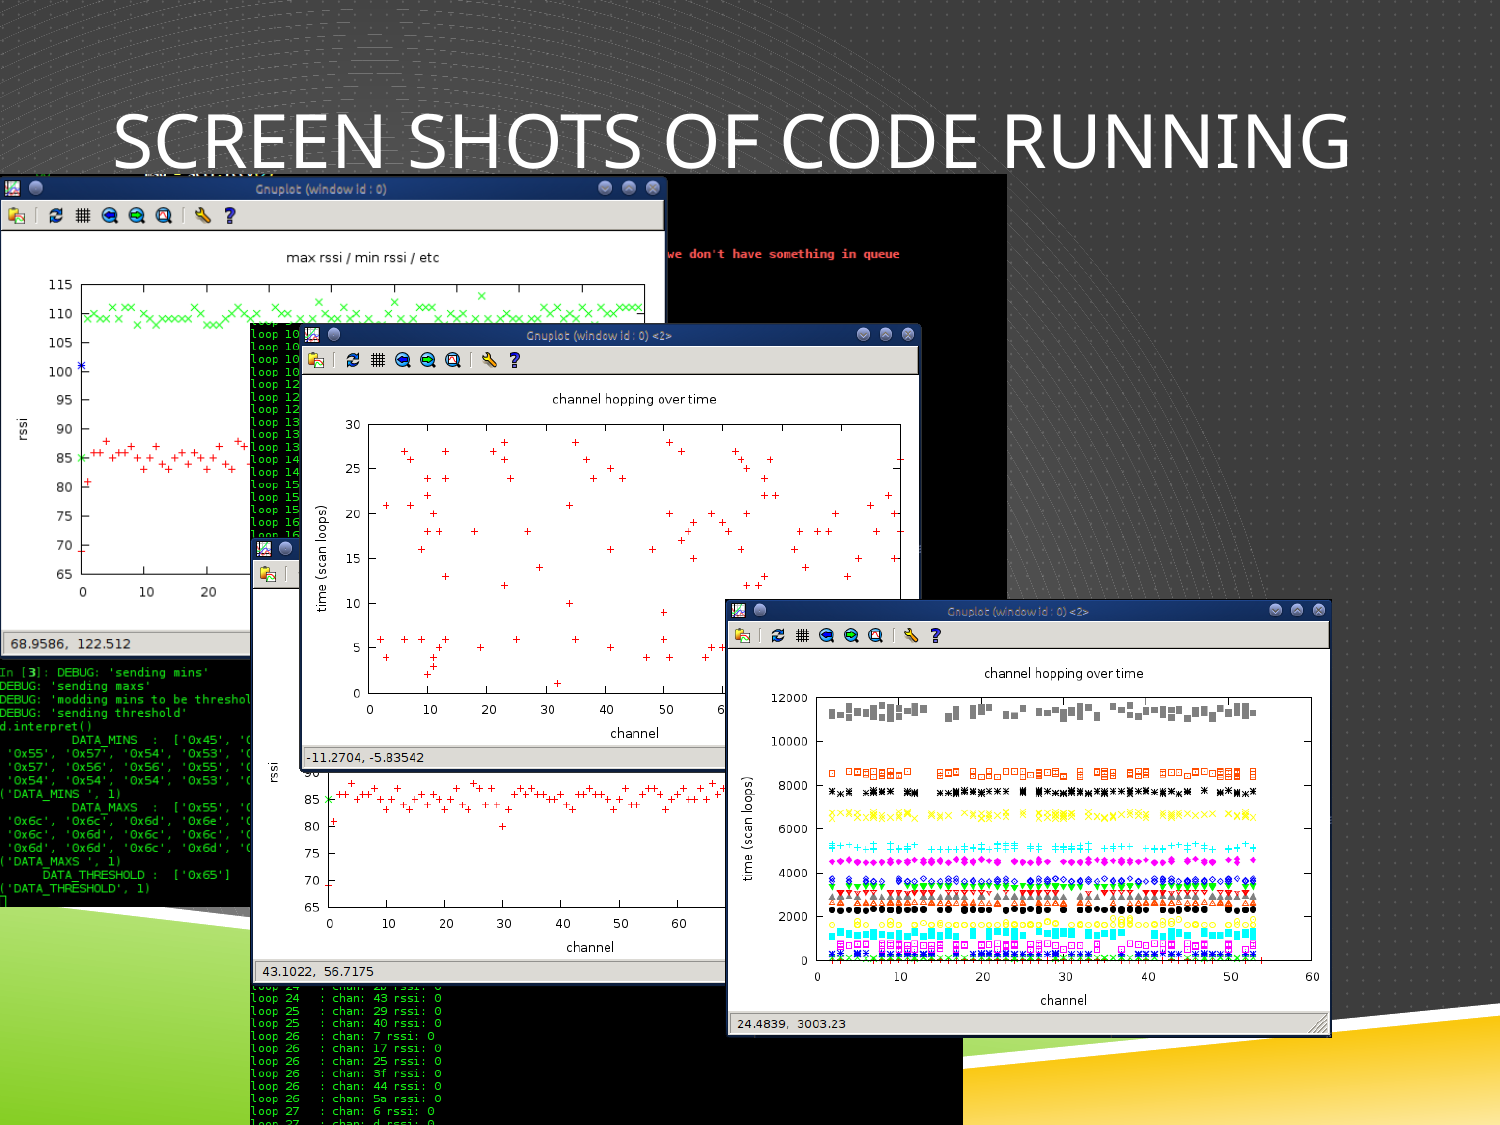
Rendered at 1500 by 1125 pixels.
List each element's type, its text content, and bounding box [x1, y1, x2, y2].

title Screen shots of code running [112, 45, 1388, 233]
picture [0, 174, 1007, 1125]
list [724, 599, 1332, 1038]
